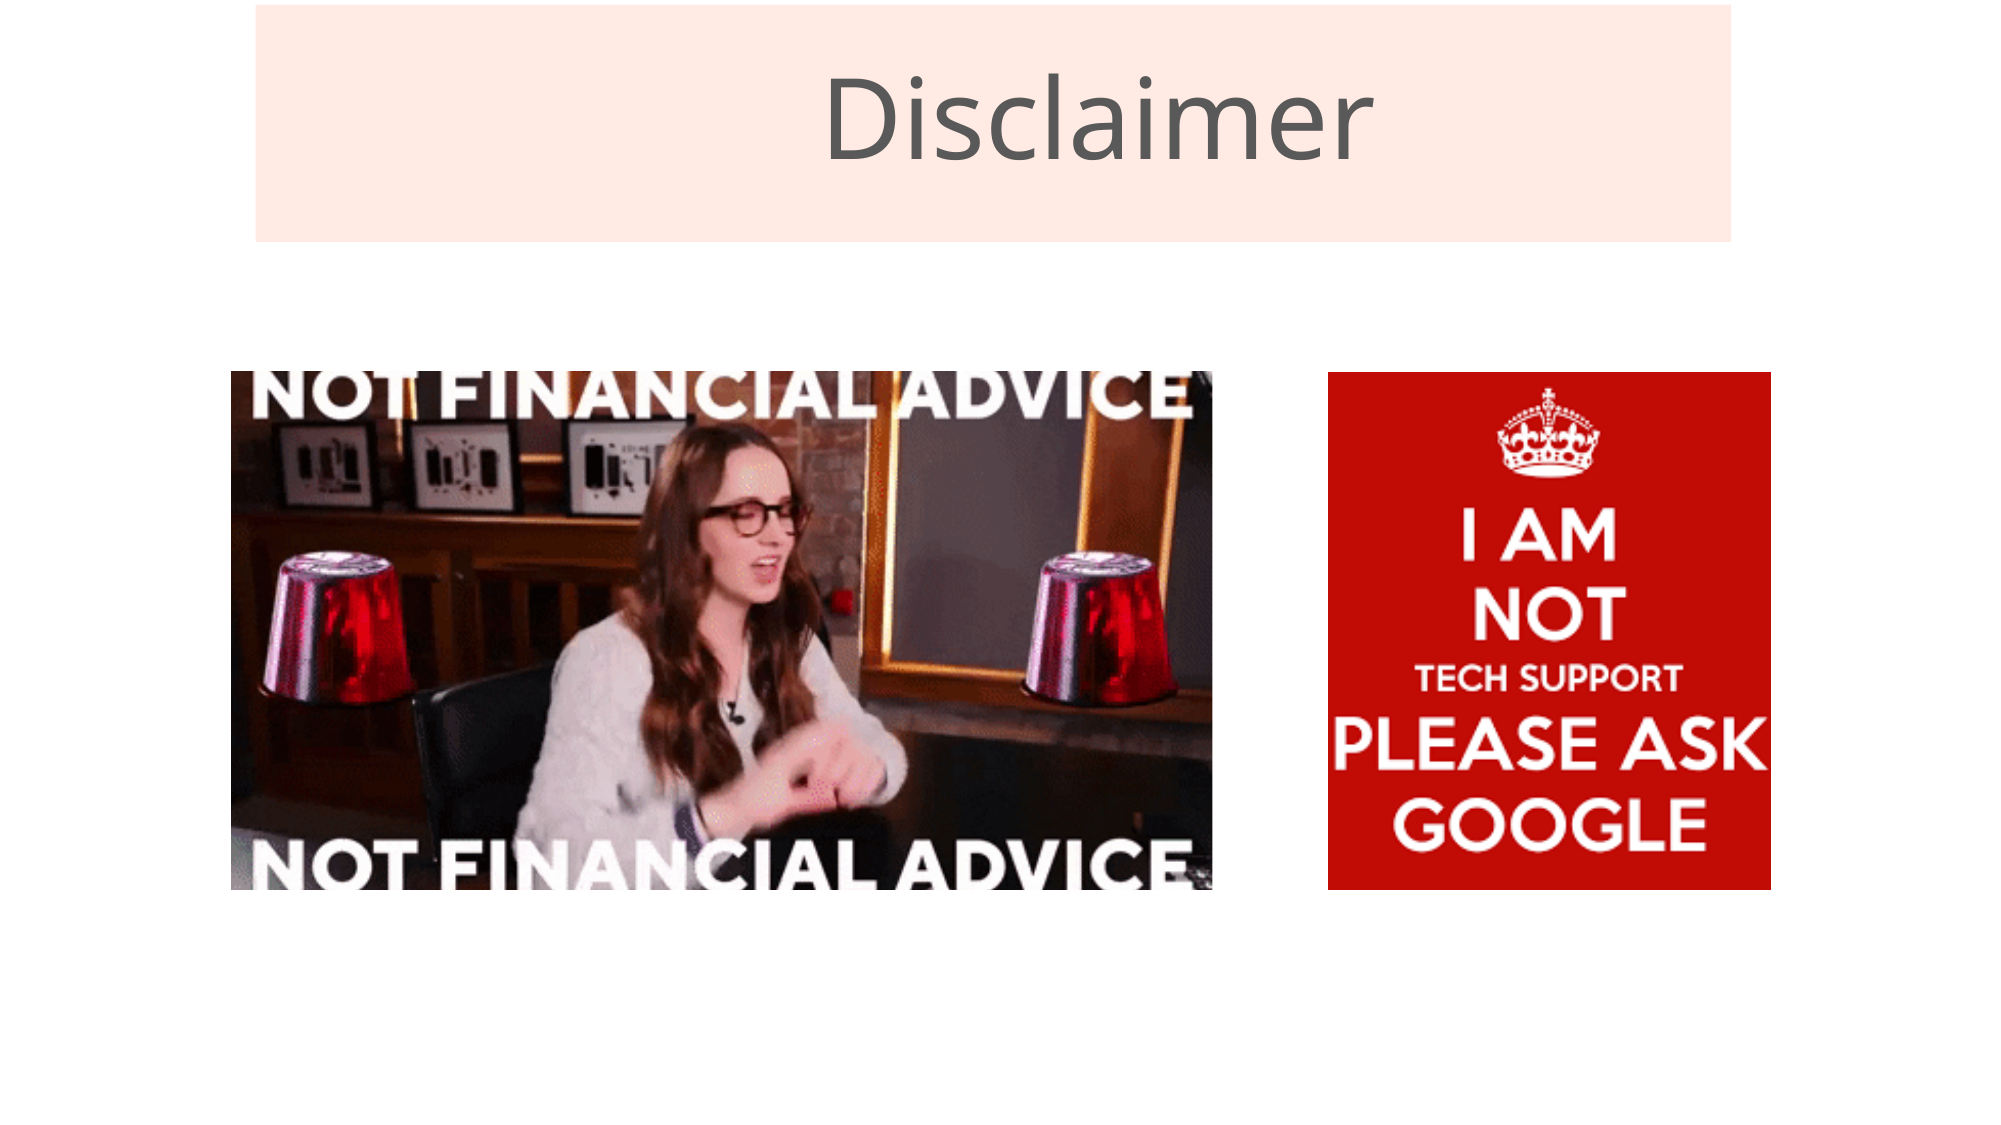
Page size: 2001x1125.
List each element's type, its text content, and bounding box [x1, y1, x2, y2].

picture [230, 371, 1213, 890]
title Disclaimer [255, 4, 1732, 242]
picture [1328, 372, 1771, 890]
